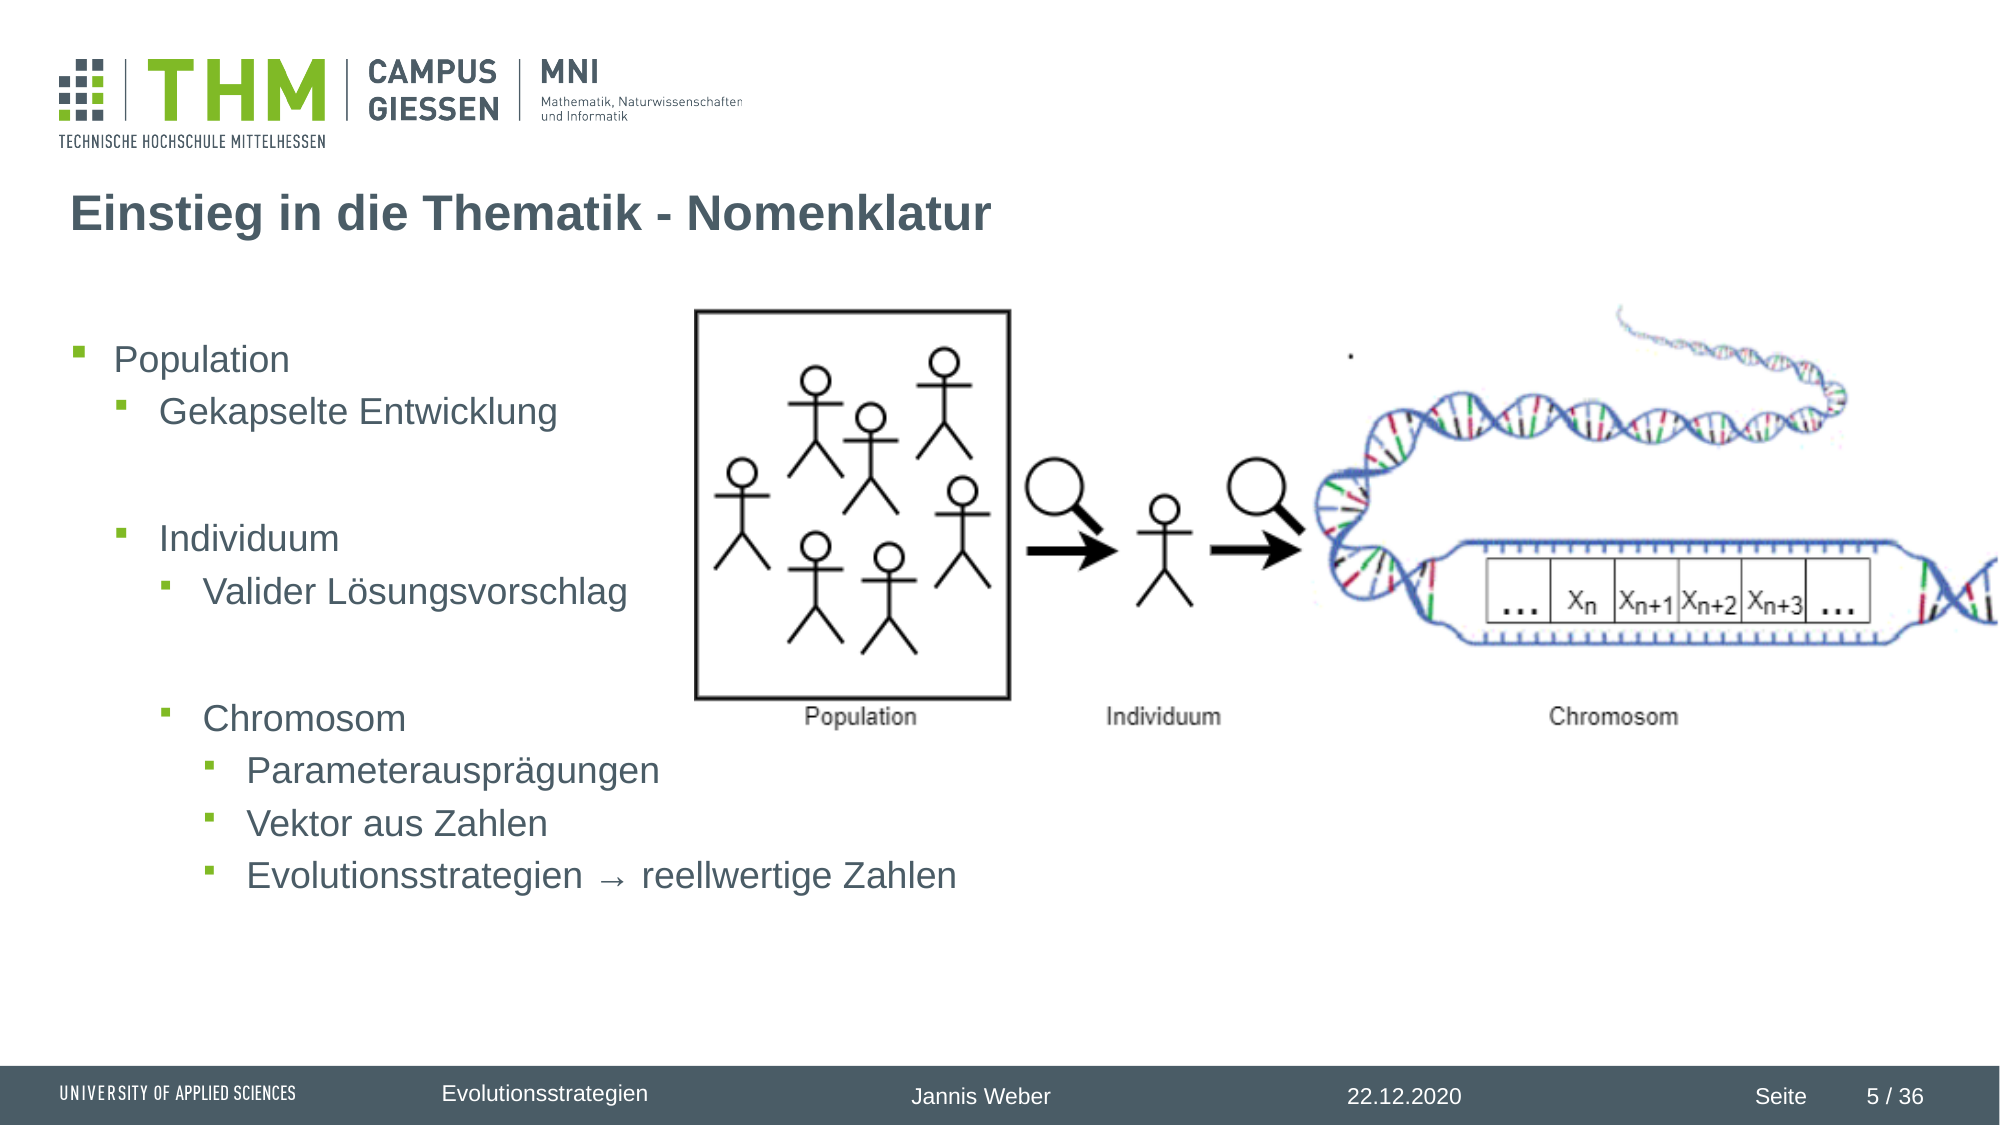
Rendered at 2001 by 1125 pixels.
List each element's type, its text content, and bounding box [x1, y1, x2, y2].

title Einstieg in die Thematik - Nomenklatur [54, 172, 1913, 268]
picture [59, 1082, 296, 1104]
picture [694, 293, 2000, 752]
list Population Gekapselte Entwicklung Individuum Valider Lösungsvorschlag Chromosom Parameterausprägungen Vektor aus Zahlen Evolutionsstrategien → reellwertige Zahlen [54, 327, 1940, 1034]
picture [59, 59, 742, 148]
